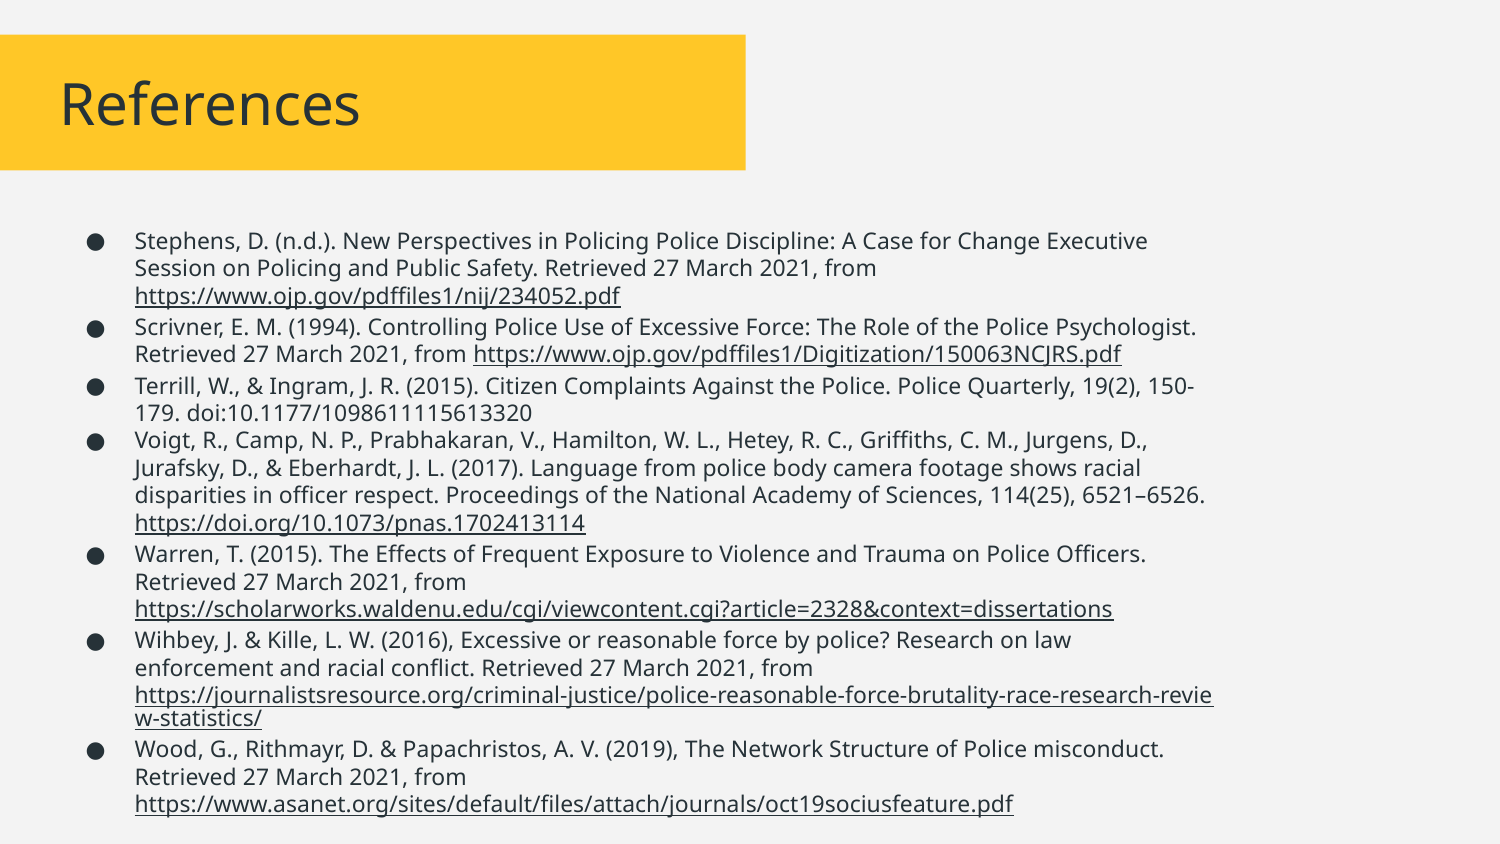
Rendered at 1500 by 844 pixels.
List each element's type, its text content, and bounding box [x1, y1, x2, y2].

text_box [0, 34, 746, 171]
list Stephens, D. (n.d.). New Perspectives in Policing Police Discipline: A Case for Change Executive Session on Policing and Public Safety. Retrieved 27 March 2021, from https://www.ojp.gov/pdffiles1/nij/234052.pdf Scrivner, E. M. (1994). Controlling Police Use of Excessive Force: The Role of the Police Psychologist. Retrieved 27 March 2021, from https://www.ojp.gov/pdffiles1/Digitization/150063NCJRS.pdf Terrill, W., & Ingram, J. R. (2015). Citizen Complaints Against the Police. Police Quarterly, 19(2), 150-179. doi:10.1177/1098611115613320 ‌Voigt, R., Camp, N. P., Prabhakaran, V., Hamilton, W. L., Hetey, R. C., Griffiths, C. M., Jurgens, D., Jurafsky, D., & Eberhardt, J. L. (2017). Language from police body camera footage shows racial disparities in officer respect. Proceedings of the National Academy of Sciences, 114(25), 6521–6526. https://doi.org/10.1073/pnas.1702413114 Warren, T. (2015). The Effects of Frequent Exposure to Violence and Trauma on Police Officers. Retrieved 27 March 2021, from https://scholarworks.waldenu.edu/cgi/viewcontent.cgi?article=2328&context=dissertations Wihbey, J. & Kille, L. W. (2016), Excessive or reasonable force by police? Research on law enforcement and racial conflict. Retrieved 27 March 2021, from https://journalistsresource.org/criminal-justice/police-reasonable-force-brutality-race-research-review-statistics/ Wood, G., Rithmayr, D. & Papachristos, A. V. (2019), The Network Structure of Police misconduct. Retrieved 27 March 2021, from https://www.asanet.org/sites/default/files/attach/journals/oct19sociusfeature.pdf [44, 231, 1233, 794]
list References [44, 52, 731, 153]
